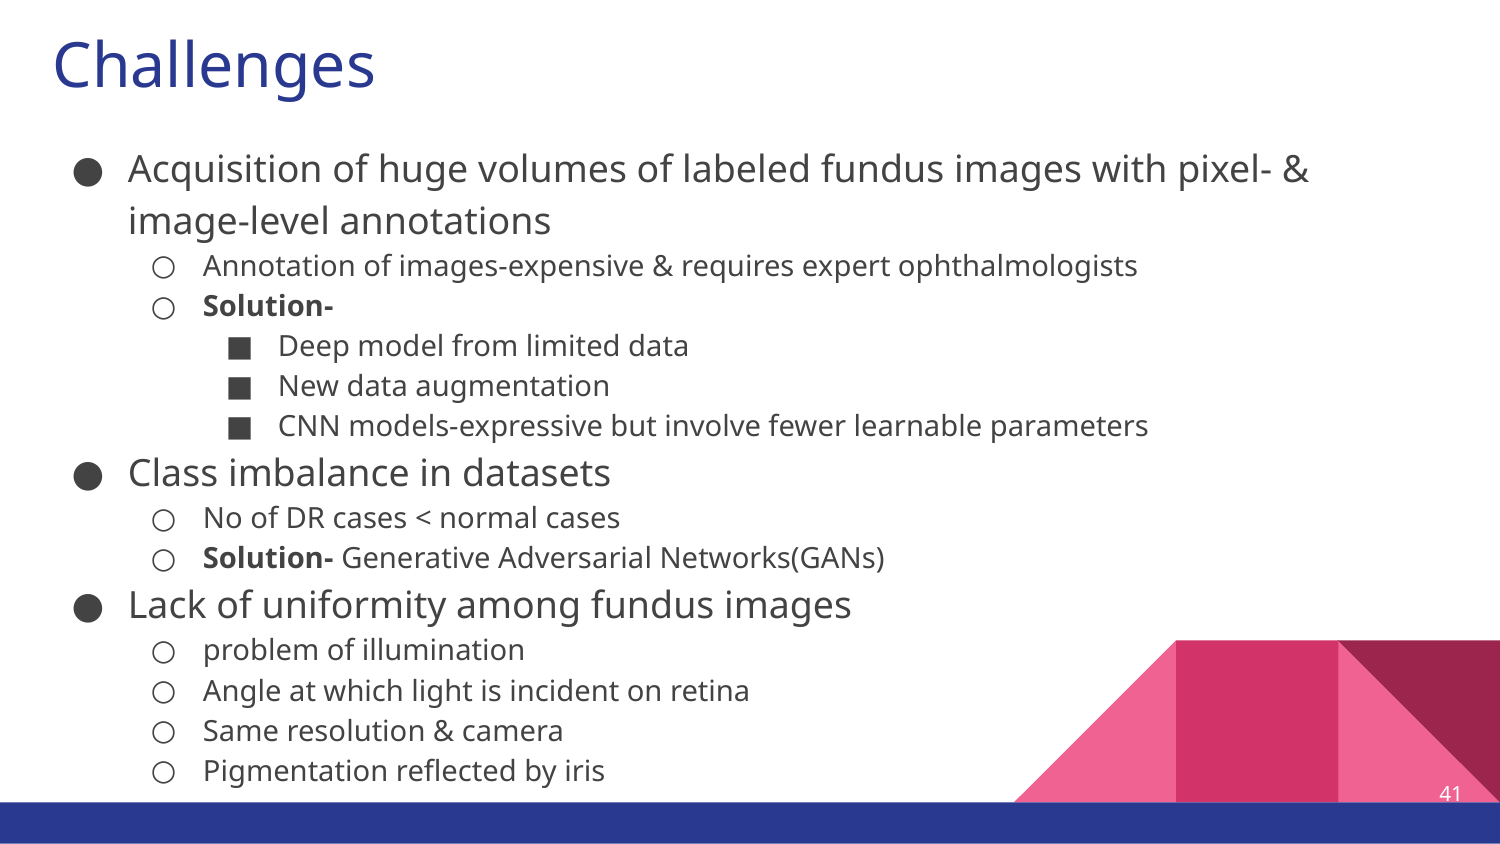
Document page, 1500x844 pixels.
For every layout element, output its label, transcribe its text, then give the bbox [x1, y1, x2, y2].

list Acquisition of huge volumes of labeled fundus images with pixel- & image-level annotations Annotation of images-expensive & requires expert ophthalmologists Solution- Deep model from limited data New data augmentation CNN models-expressive but involve fewer learnable parameters Class imbalance in datasets No of DR cases < normal cases Solution- Generative Adversarial Networks(GANs) Lack of uniformity among fundus images problem of illumination Angle at which light is incident on retina Same resolution & camera Pigmentation reflected by iris [37, 123, 1436, 808]
title Challenges [37, 9, 1436, 110]
slide_number ‹#› [1387, 762, 1478, 828]
